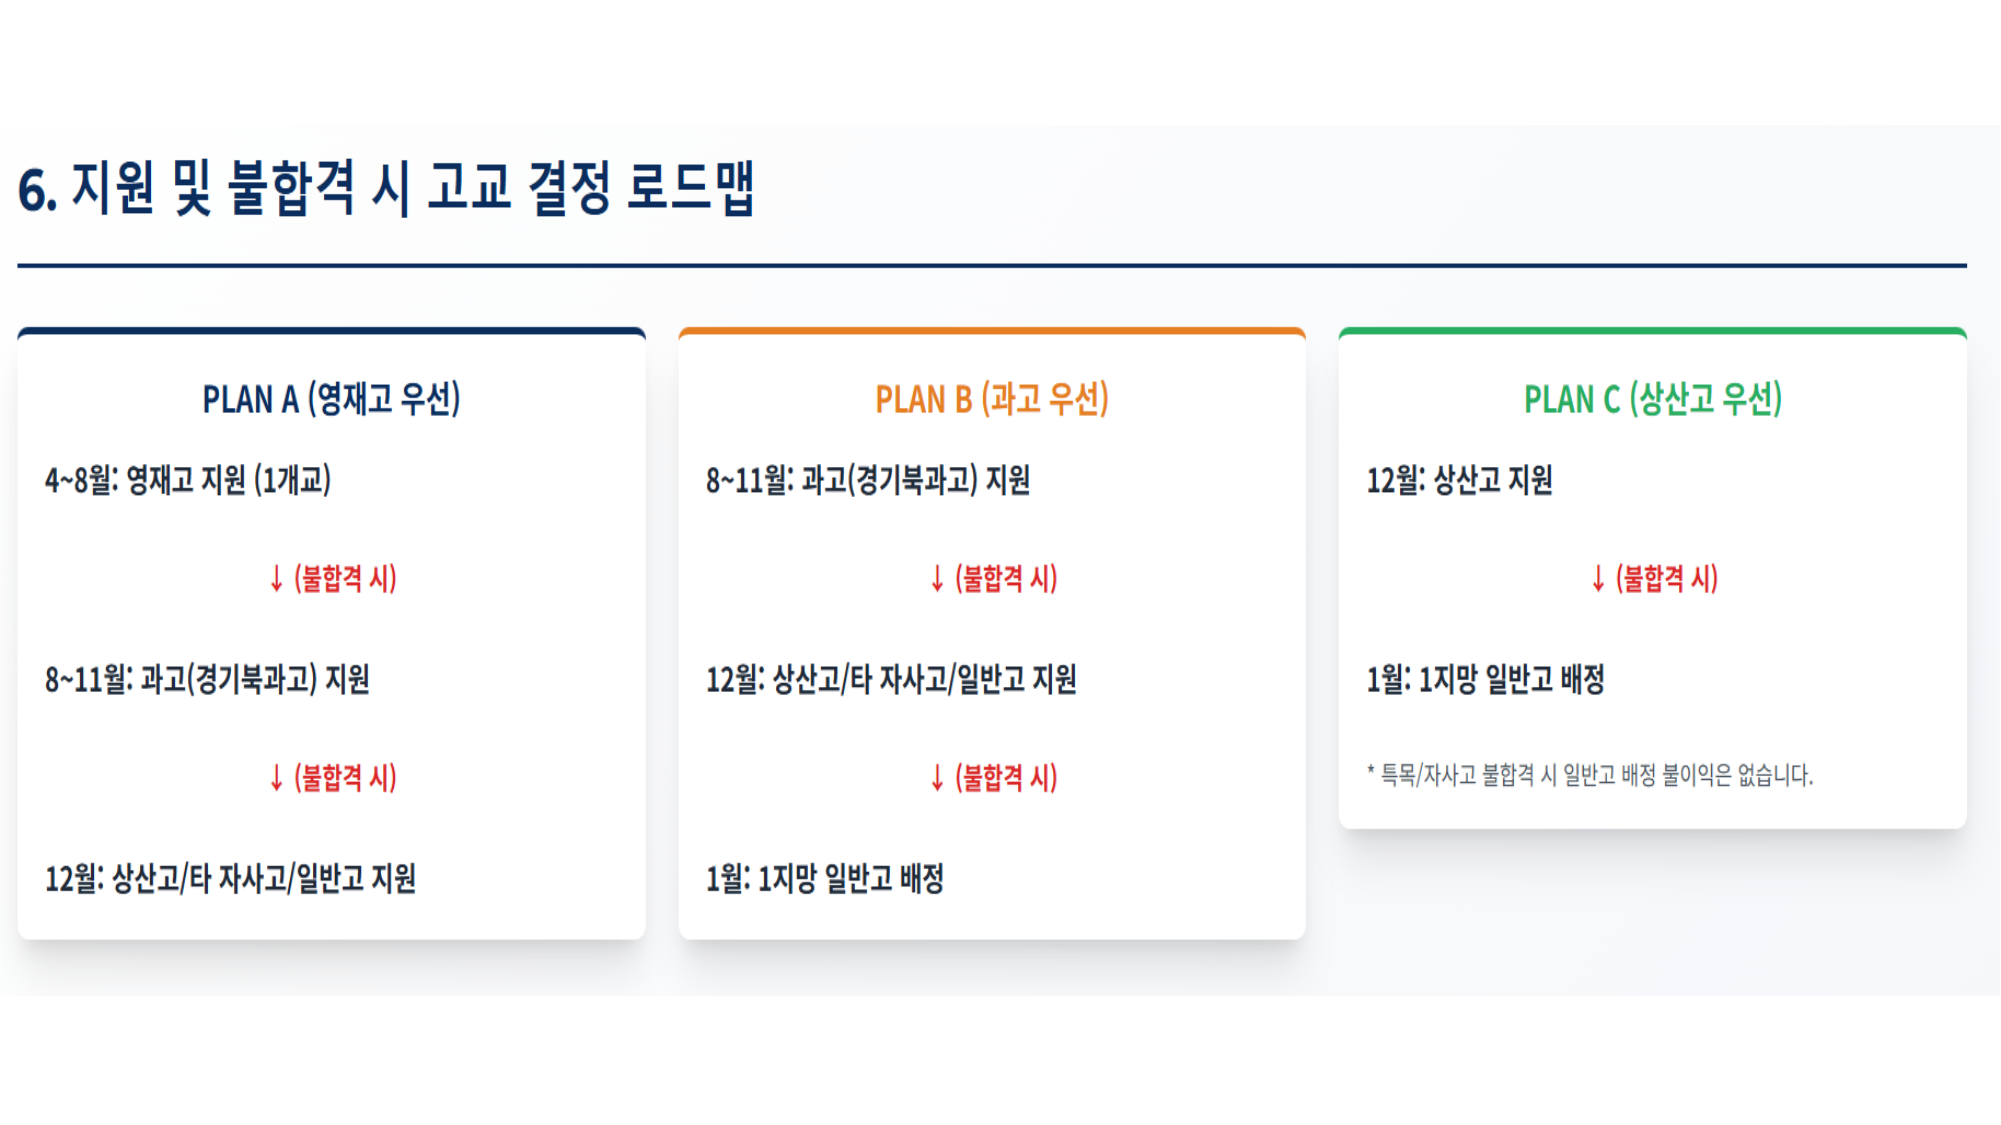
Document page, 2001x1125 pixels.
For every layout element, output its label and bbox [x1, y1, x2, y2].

picture [0, 124, 2000, 996]
